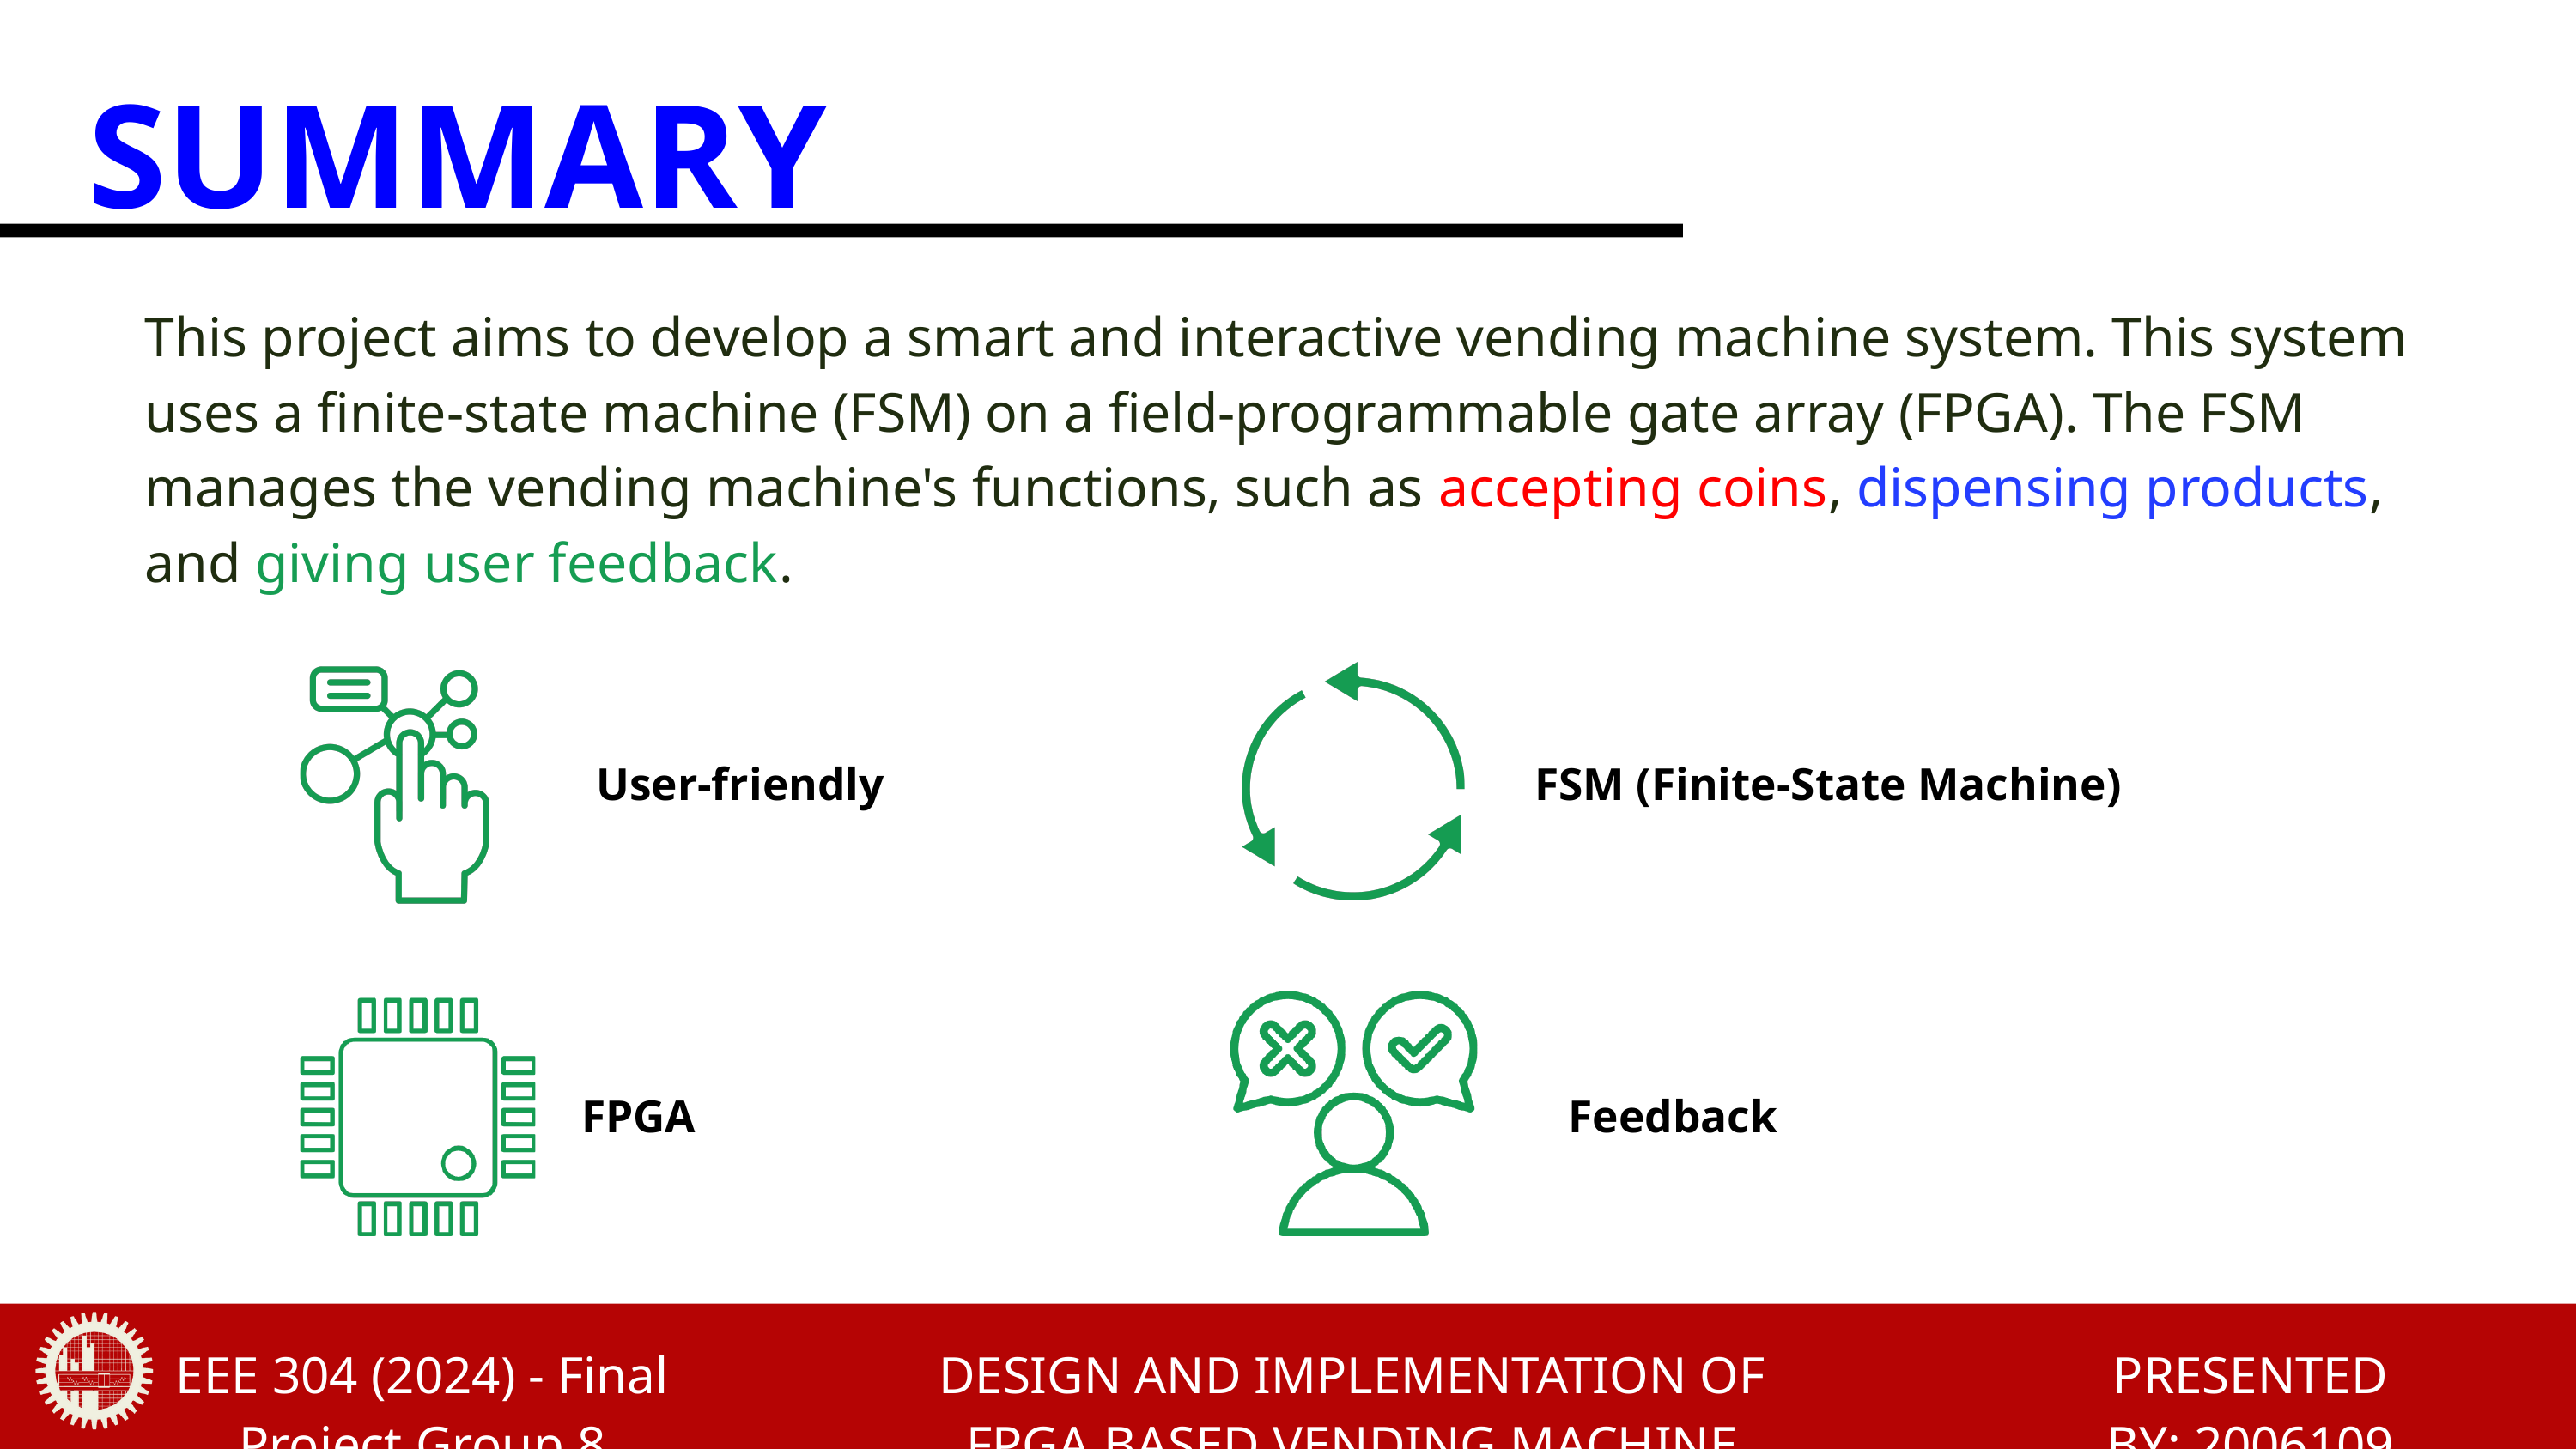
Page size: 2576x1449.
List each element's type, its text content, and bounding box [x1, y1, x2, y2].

text_box [300, 997, 536, 1236]
text_box User-friendly [557, 748, 923, 810]
text_box [1230, 991, 1478, 1236]
text_box FPGA [580, 1079, 708, 1143]
text_box FSM (Finite-State Machine) [1517, 748, 2139, 810]
text_box SUMMARY [27, 36, 888, 230]
text_box This project aims to develop a smart and interactive vending machine system. This system uses a finite-state machine (FSM) on a field-programmable gate array (FPGA). The FSM manages the vending machine's functions, such as accepting coins, dispensing products, and giving user feedback. [144, 292, 2432, 593]
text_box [0, 1303, 2576, 1449]
text_box SUMMARY [27, 231, 888, 237]
text_box Feedback [1517, 1079, 1829, 1142]
text_box [300, 666, 489, 904]
text_box [1242, 662, 1465, 900]
